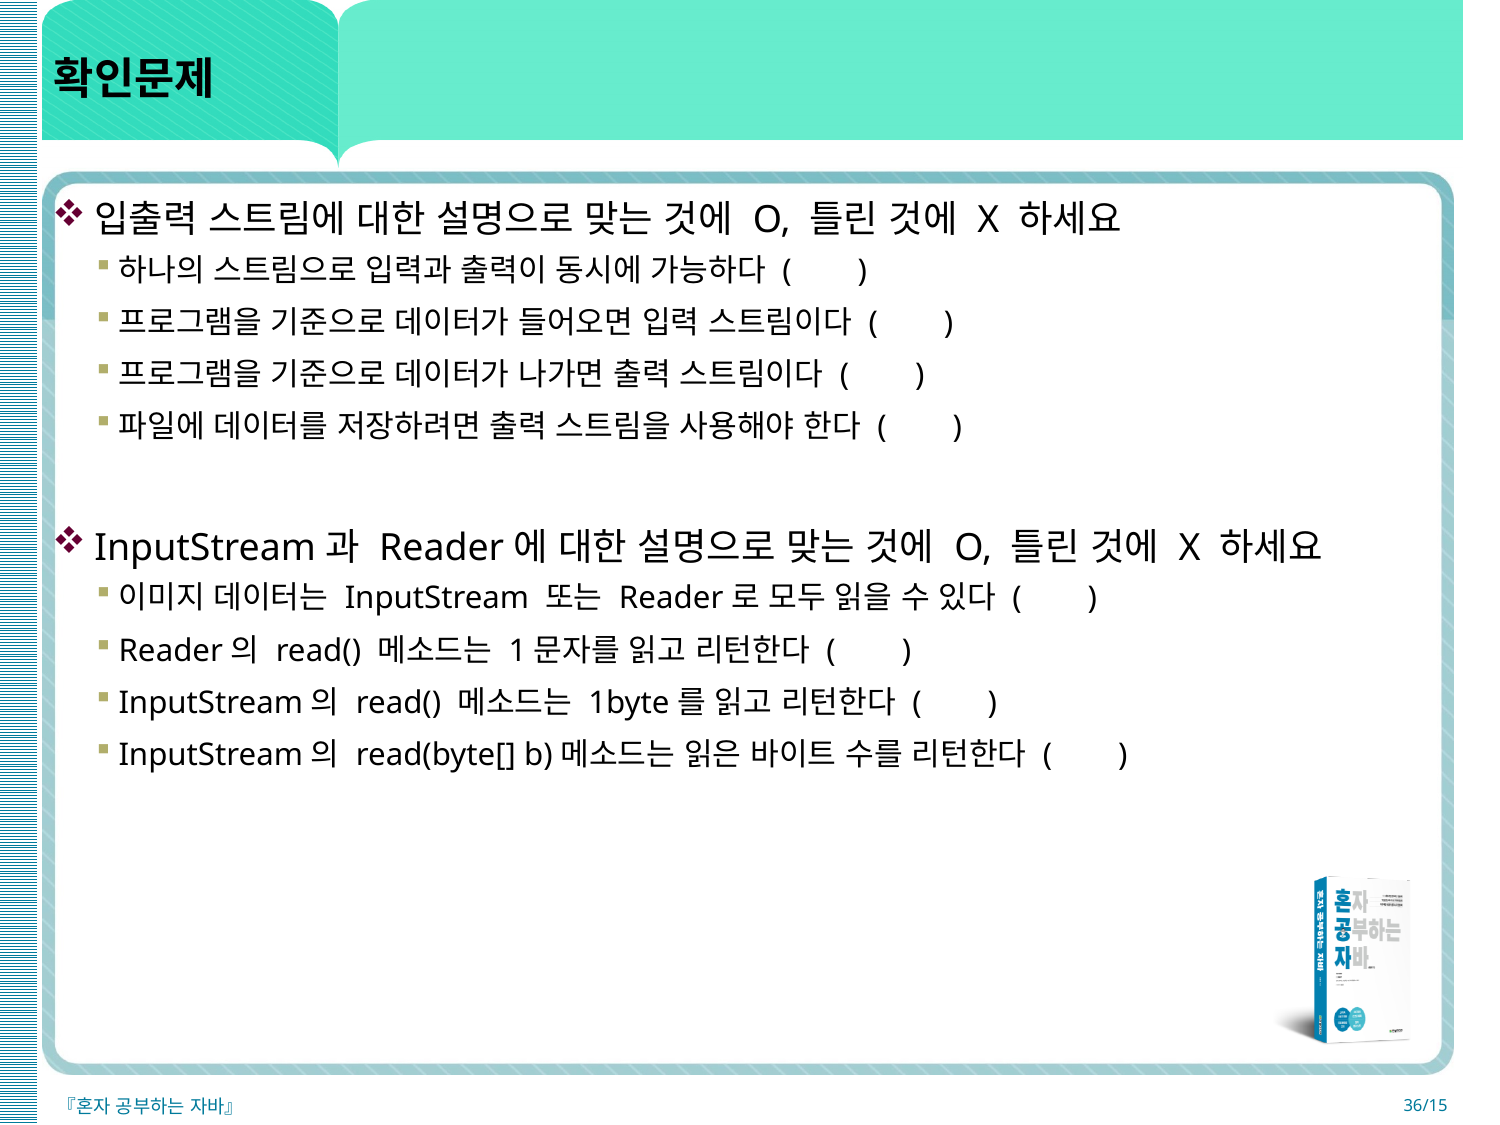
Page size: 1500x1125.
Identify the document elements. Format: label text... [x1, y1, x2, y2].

title 확인문제 [39, 42, 1280, 138]
picture [1243, 797, 1488, 1122]
picture [42, 0, 1463, 187]
list 입출력 스트림에 대한 설명으로 맞는 것에 O, 틀린 것에 X 하세요 하나의 스트림으로 입력과 출력이 동시에 가능하다 ( ) 프로그램을 기준으로 데이터가 들어오면 입력 스트림이다 ( ) 프로그램을 기준으로 데이터가 나가면 출력 스트림이다 ( ) 파일에 데이터를 저장하려면 출력 스트림을 사용해야 한다 ( ) InputStream과 Reader에 대한 설명으로 맞는 것에 O, 틀린 것에 X 하세요 이미지 데이터는 InputStream 또는 Reader로 모두 읽을 수 있다 ( ) Reader의 read() 메소드는 1문자를 읽고 리턴한다 ( ) InputStream의 read() 메소드는 1byte를 읽고 리턴한다 ( ) InputStream의 read(byte[] b)메소드는 읽은 바이트 수를 리턴한다 ( ) [37, 187, 1463, 1091]
picture [68, 1097, 75, 1110]
picture [116, 1102, 131, 1107]
picture [225, 1102, 232, 1115]
